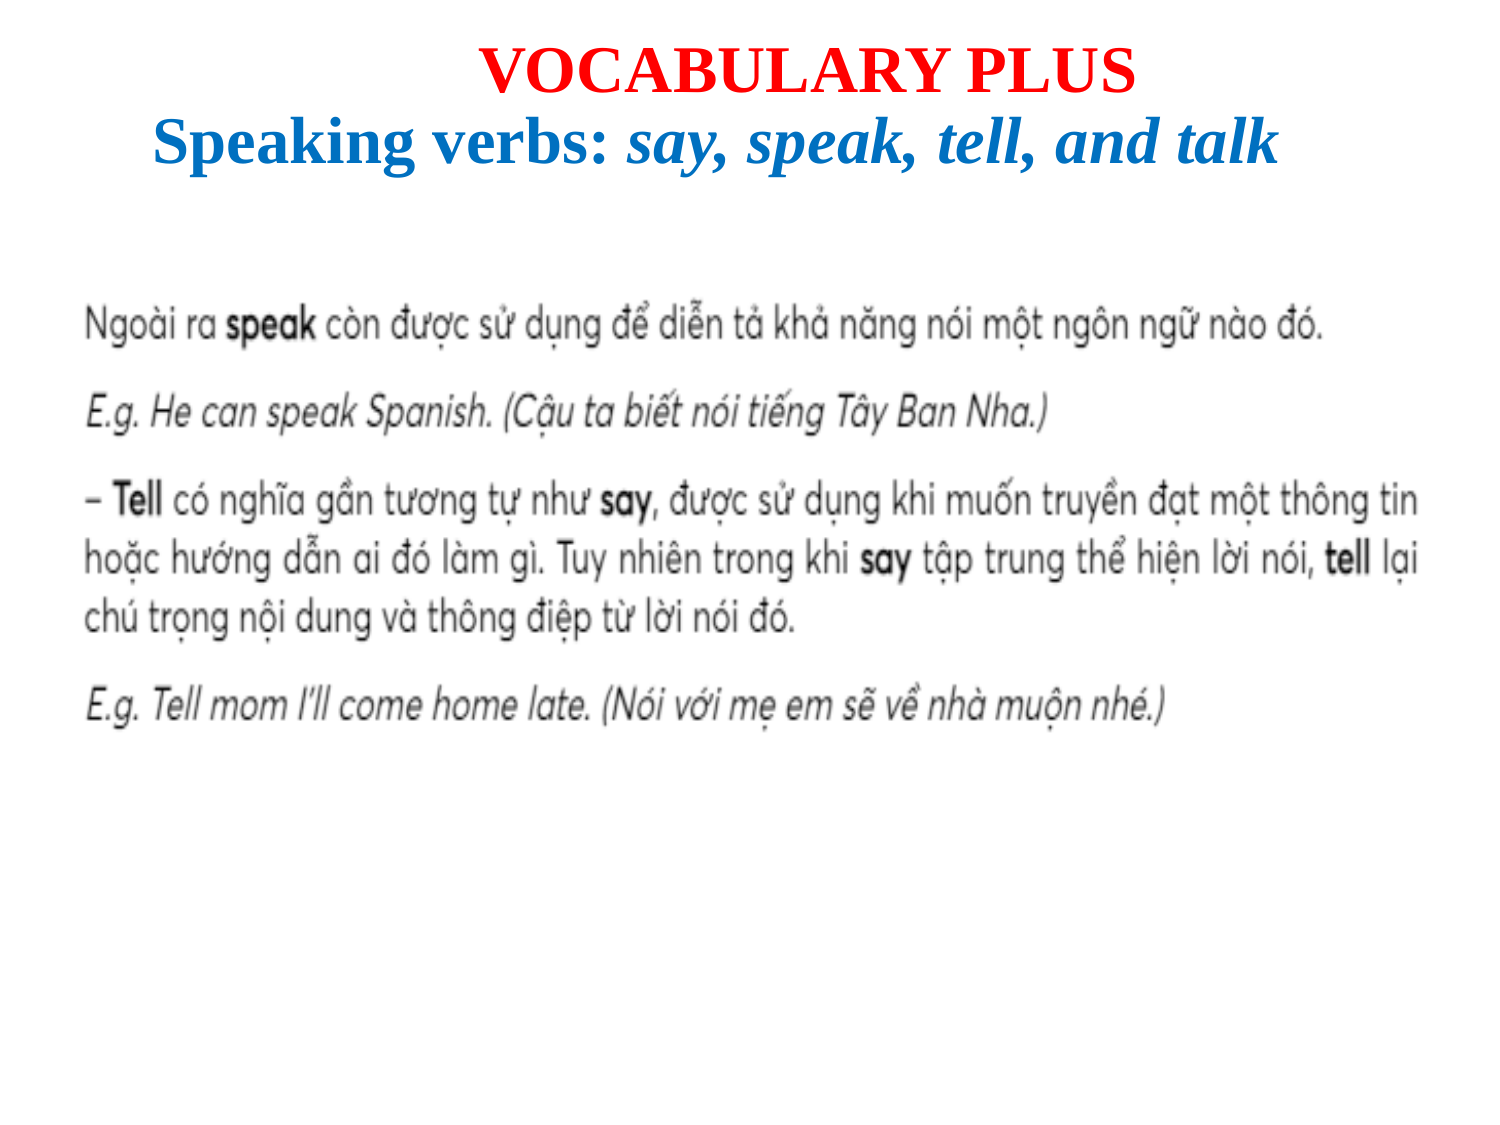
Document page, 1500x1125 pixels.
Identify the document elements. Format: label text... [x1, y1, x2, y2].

text_box Speaking verbs: say, speak, tell, and talk [60, 89, 1375, 185]
text_box VOCABULARY PLUS [239, 18, 1377, 114]
picture [61, 281, 1439, 756]
